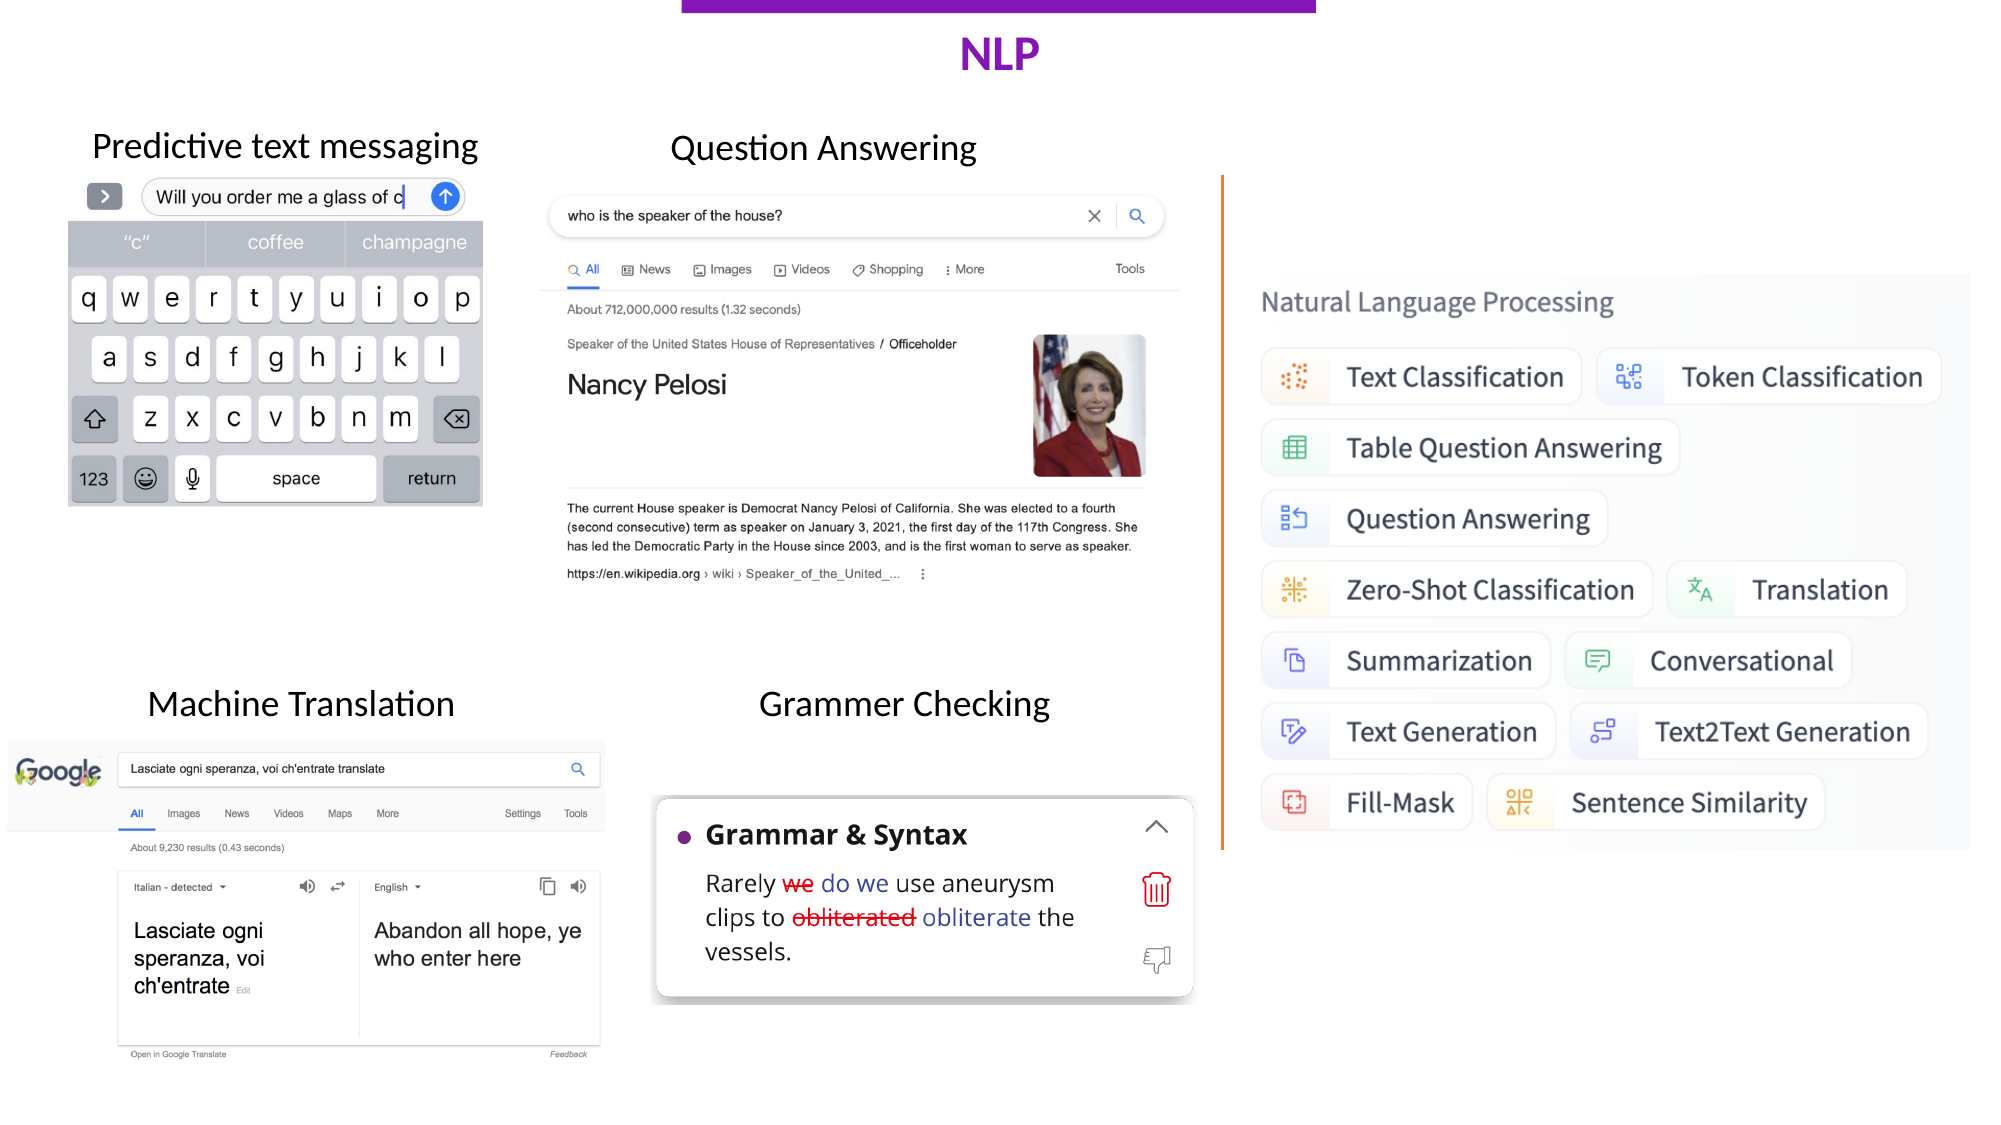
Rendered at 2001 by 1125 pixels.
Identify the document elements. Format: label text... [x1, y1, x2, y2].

picture [650, 795, 1198, 1005]
text_box [681, 0, 1317, 13]
picture [538, 188, 1199, 602]
picture [0, 731, 623, 1068]
text_box NLP [637, 13, 1363, 89]
text_box Machine Translation [132, 671, 586, 731]
text_box Predictive text messaging [77, 113, 509, 174]
text_box Question Answering [655, 115, 1110, 176]
picture [58, 174, 496, 517]
picture [1242, 274, 1970, 851]
text_box Grammer Checking [744, 671, 1198, 731]
